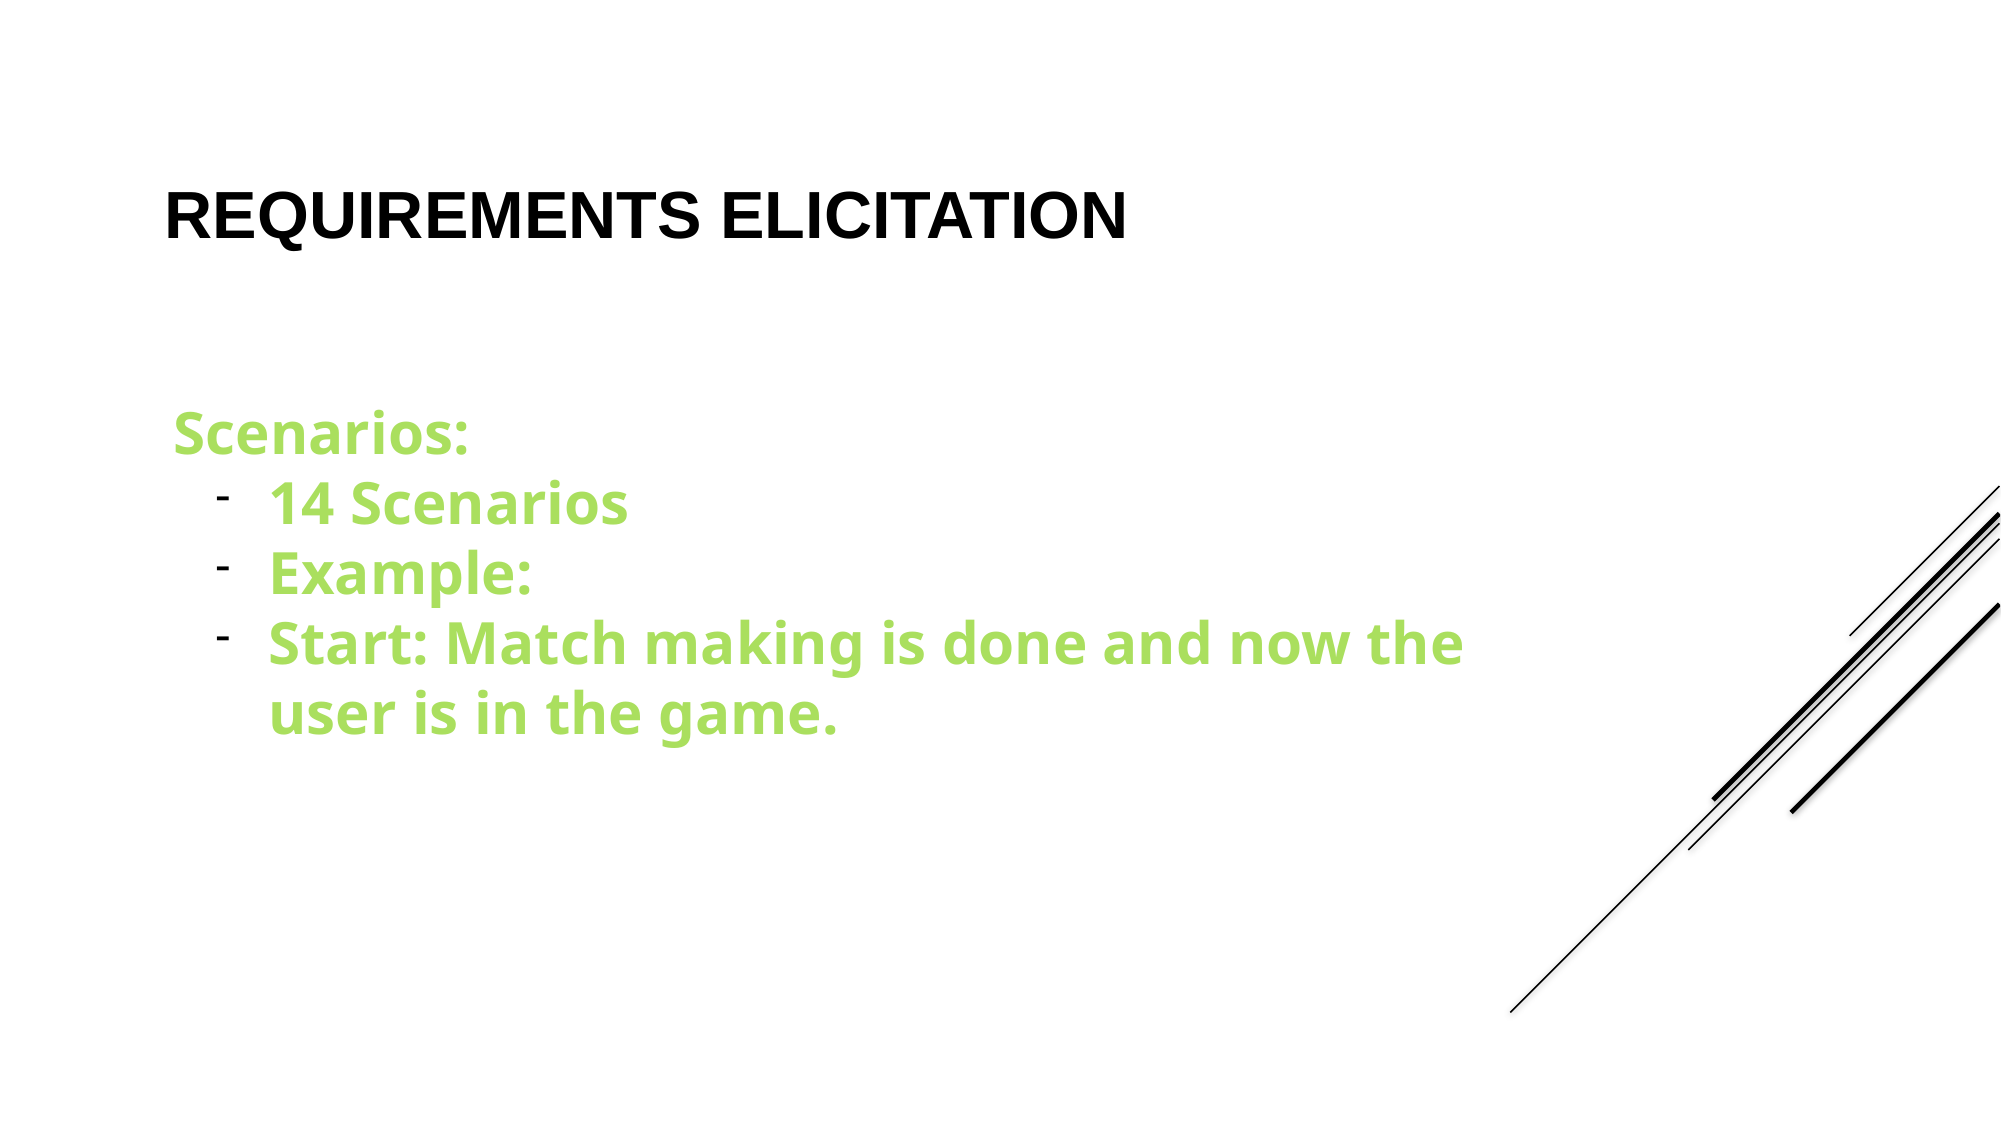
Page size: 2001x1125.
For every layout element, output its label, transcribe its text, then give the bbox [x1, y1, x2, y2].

text_box Scenarios: 14 Scenarios Example: Start: Match making is done and now the user is in the game. [112, 388, 1512, 984]
text_box REQUIREMENTS ELICITATION [150, 164, 1200, 255]
